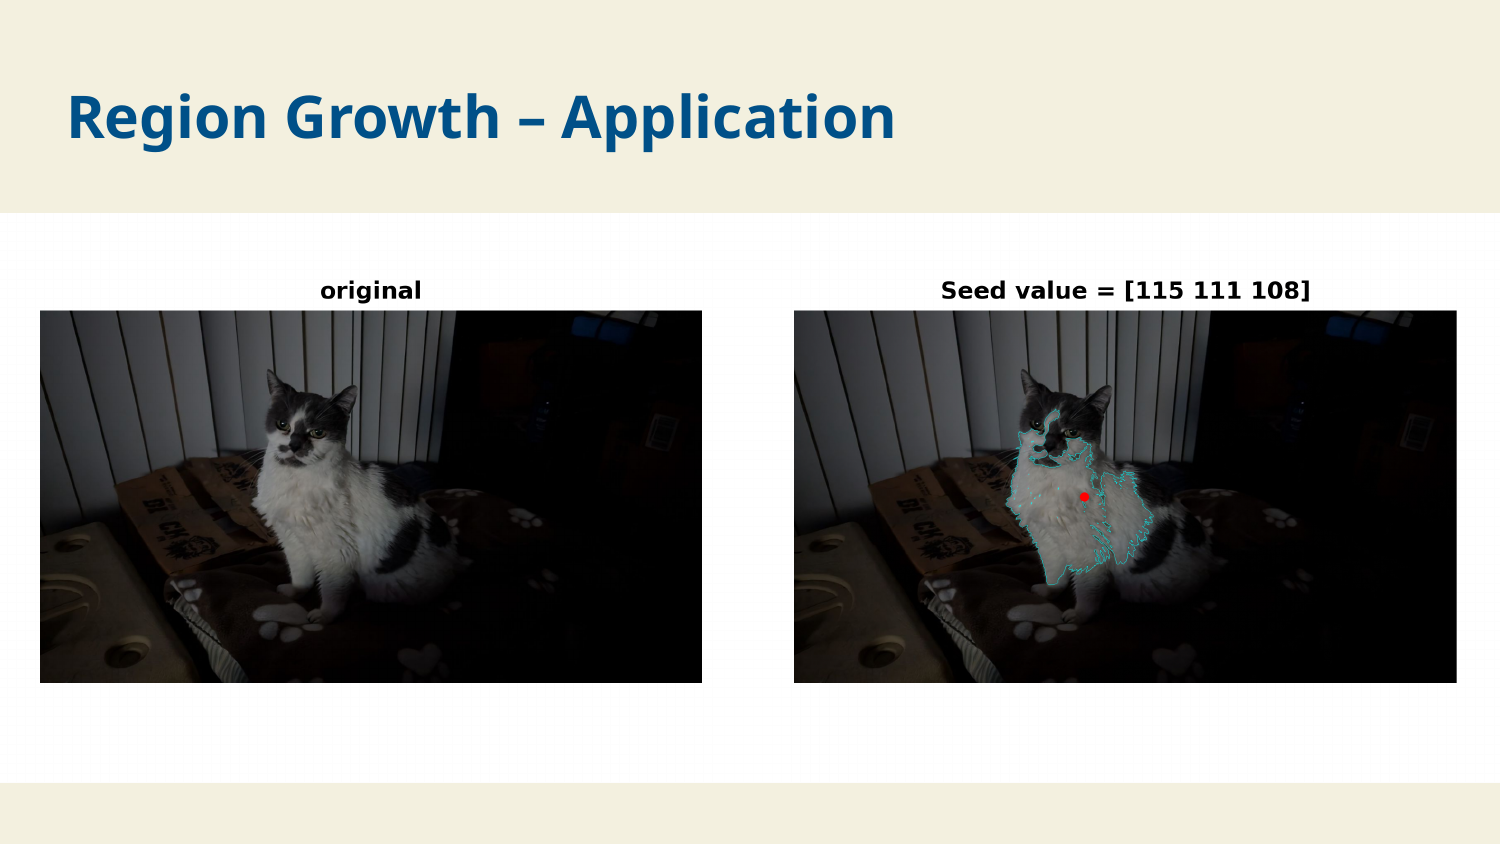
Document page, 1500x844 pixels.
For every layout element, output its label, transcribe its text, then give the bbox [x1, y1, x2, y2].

title Region Growth – Application [51, 72, 1449, 167]
picture [0, 213, 1500, 783]
